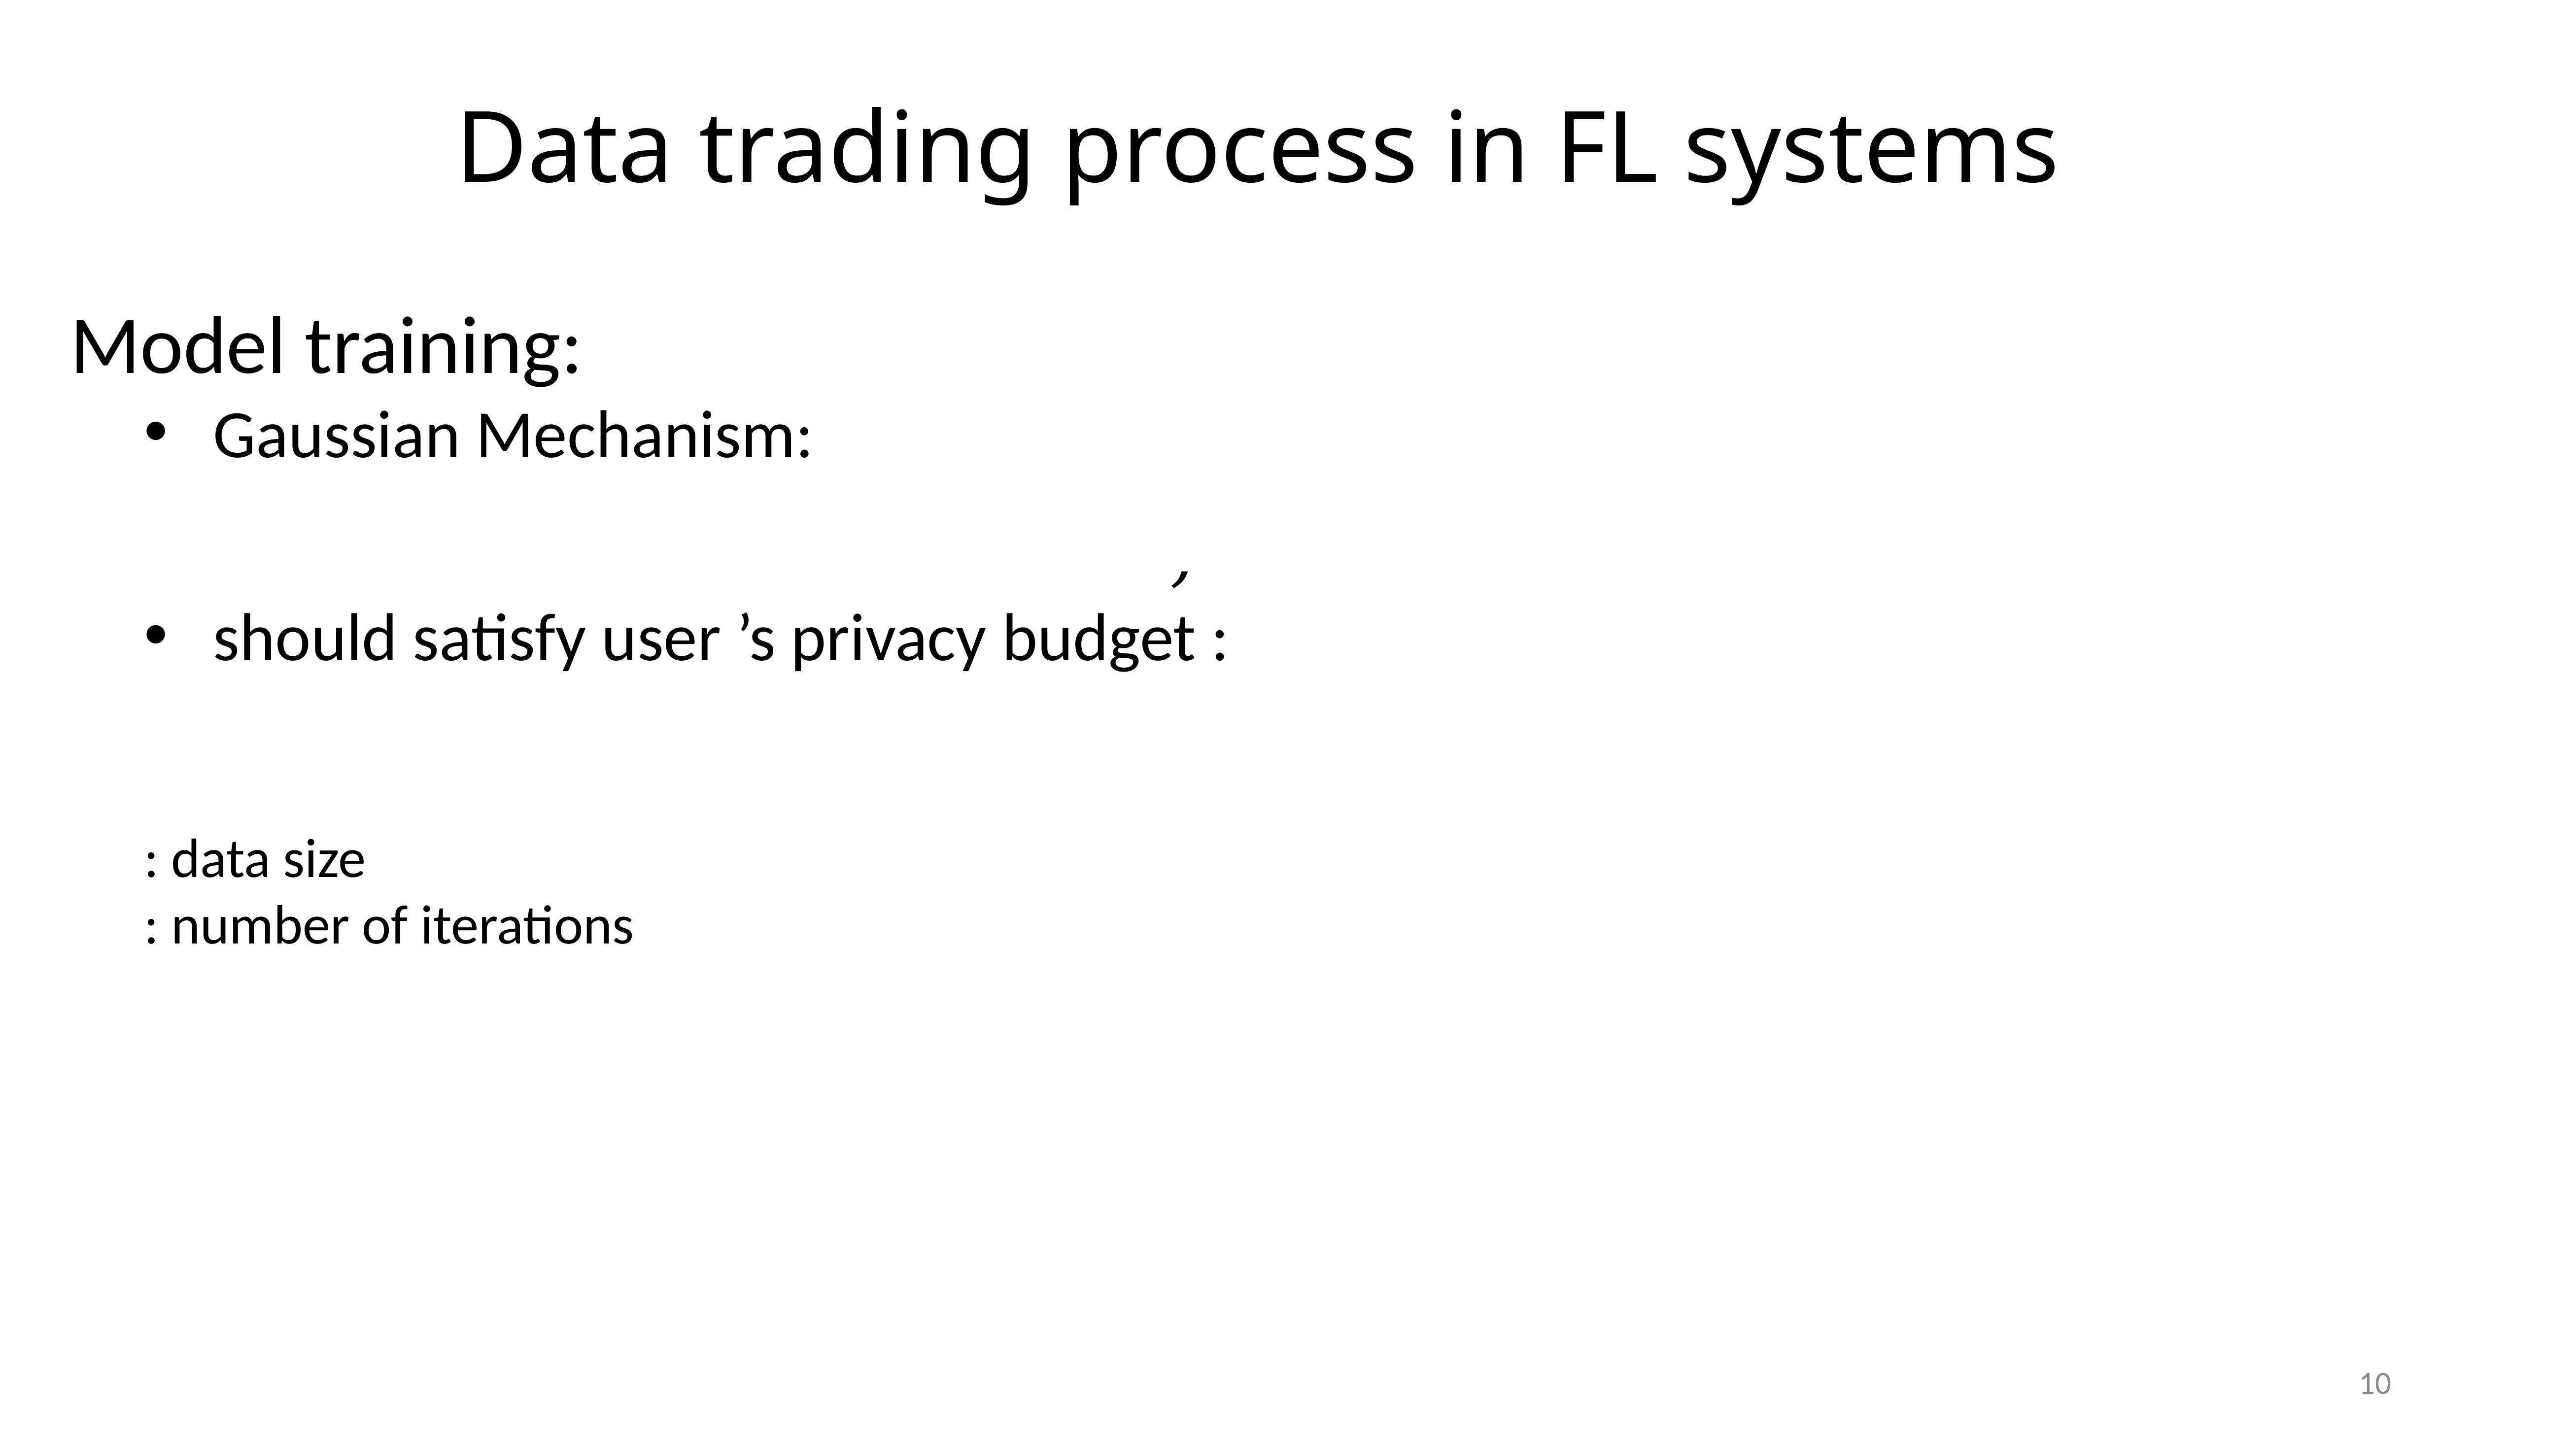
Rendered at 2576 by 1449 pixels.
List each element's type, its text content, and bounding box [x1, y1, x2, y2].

slide_number 10 [1819, 1343, 2399, 1420]
title Data trading process in FL systems [26, 93, 2489, 374]
